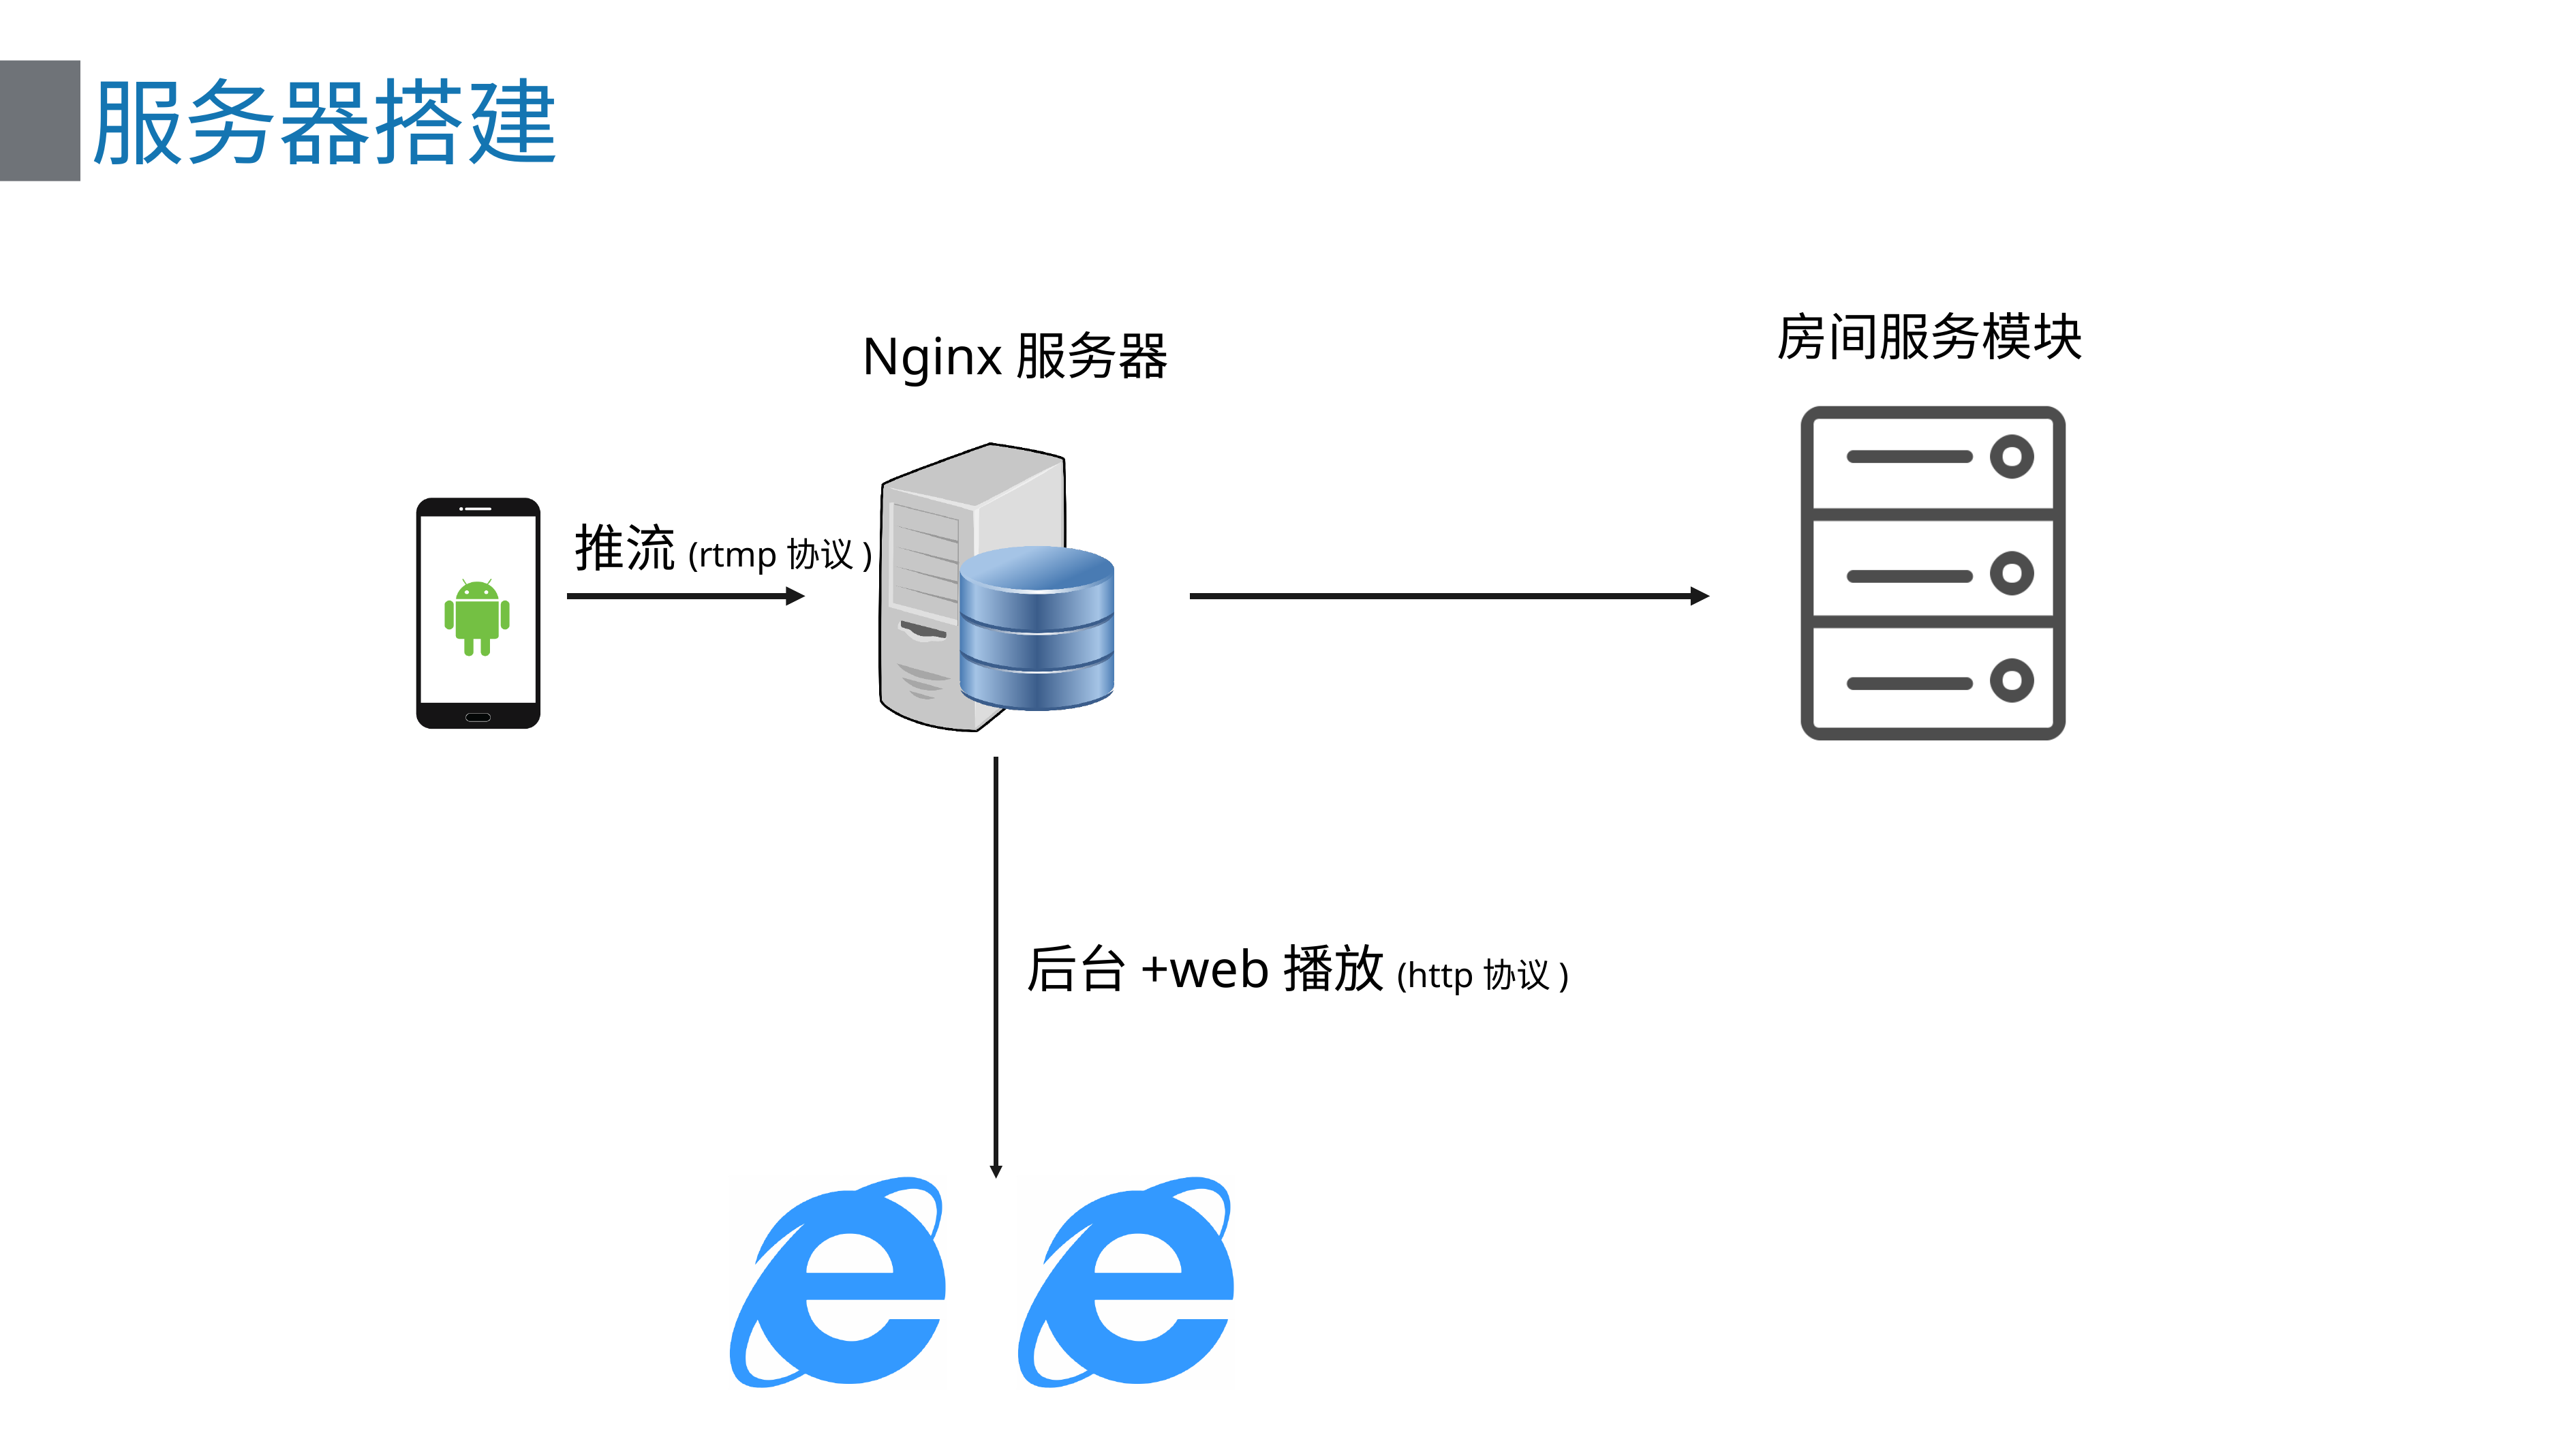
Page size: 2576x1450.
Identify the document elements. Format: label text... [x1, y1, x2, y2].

picture [360, 496, 596, 733]
picture [878, 442, 1114, 733]
picture [1015, 1173, 1235, 1392]
picture [1732, 372, 2136, 775]
text_box 房间服务模块 [1766, 299, 2159, 372]
text_box 后台+web播放(http协议) [1016, 931, 1670, 1003]
title 服务器搭建 [80, 58, 2496, 181]
text_box Nginx服务器 [851, 318, 1244, 391]
picture [727, 1173, 947, 1392]
text_box 推流(rtmp协议) [599, 510, 874, 582]
